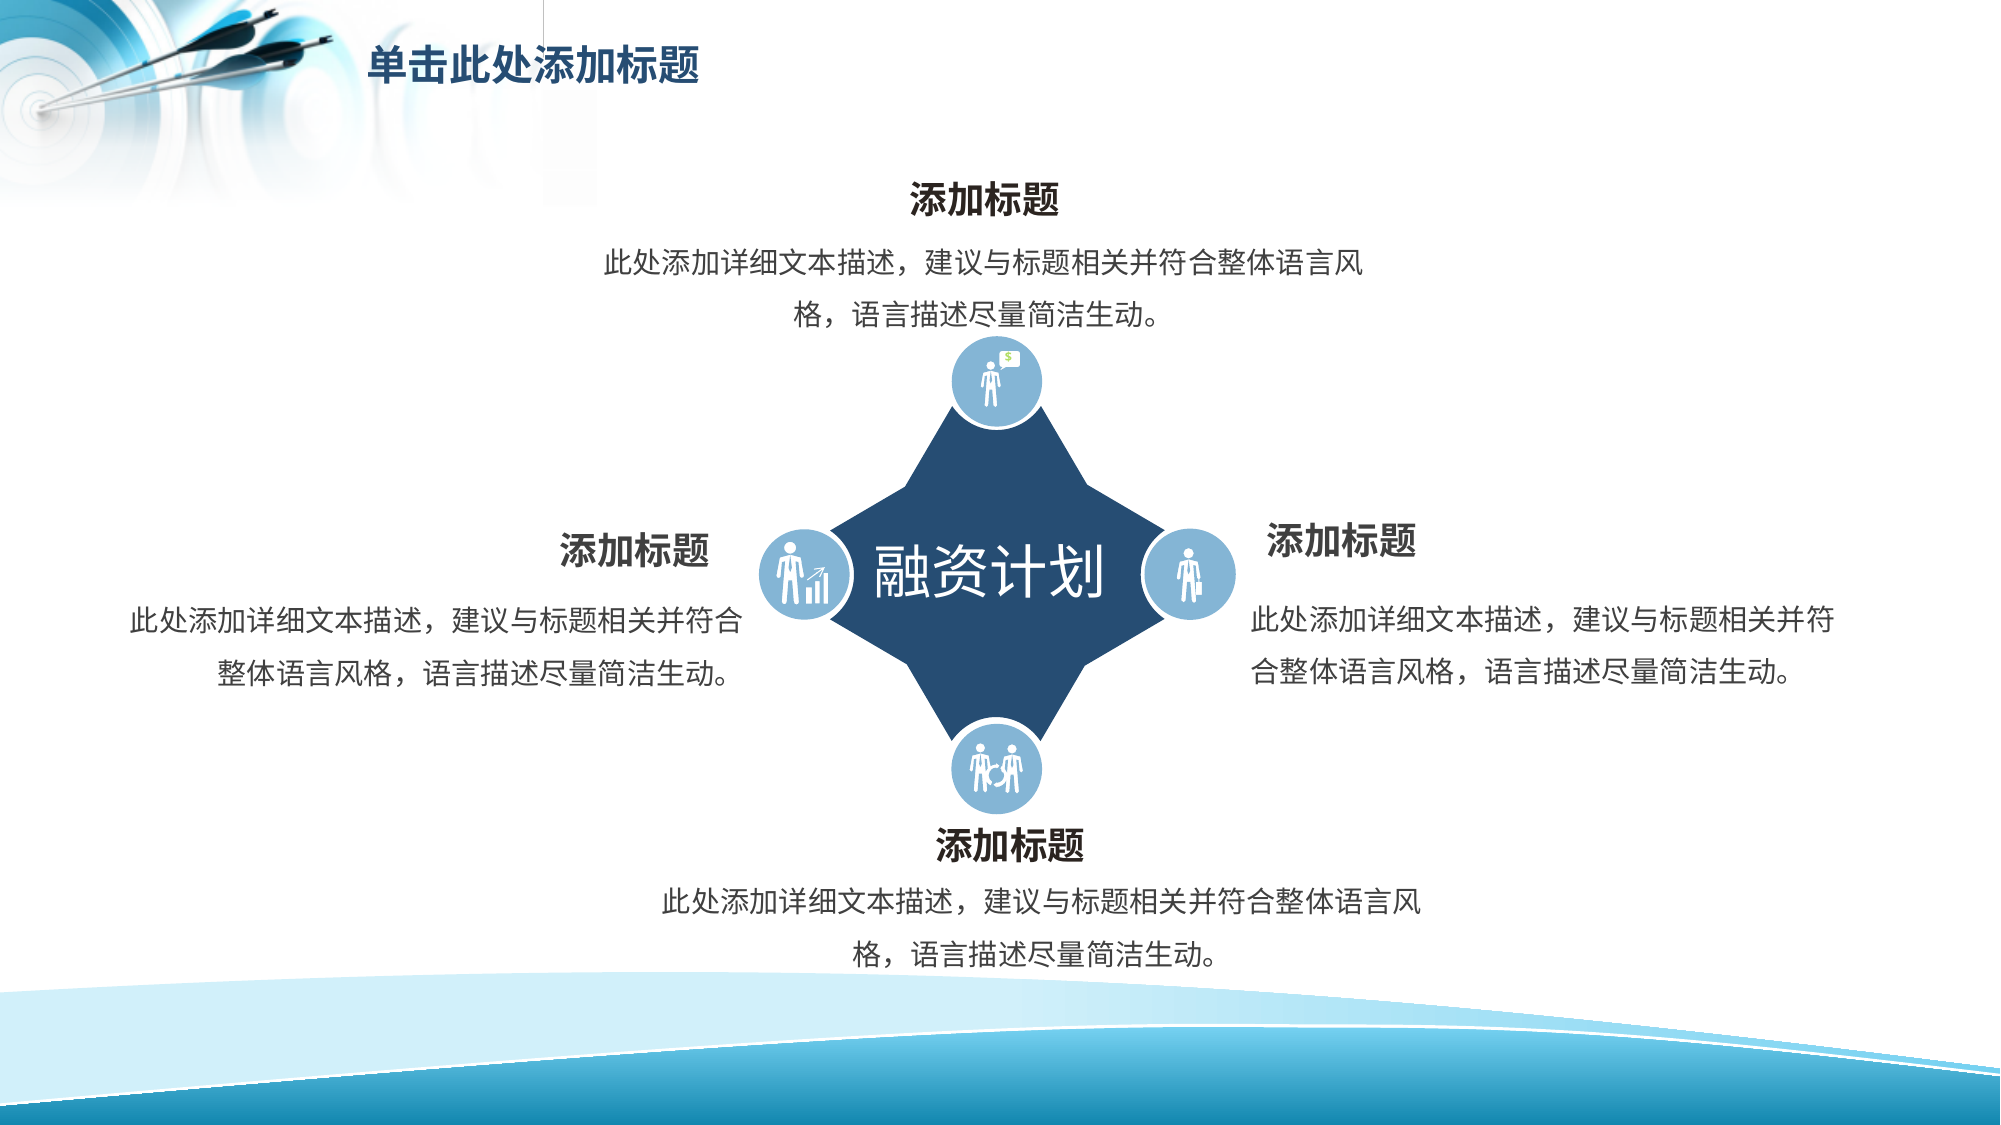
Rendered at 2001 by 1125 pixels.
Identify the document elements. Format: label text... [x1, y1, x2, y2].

picture [0, 0, 597, 373]
text_box [1165, 527, 1235, 621]
text_box [950, 742, 1044, 814]
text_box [829, 405, 1165, 742]
text_box 单击此处添加标题 [351, 16, 716, 97]
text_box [107, 519, 759, 688]
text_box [579, 168, 1388, 377]
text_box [1235, 510, 1872, 686]
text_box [759, 529, 829, 620]
text_box [950, 377, 1044, 405]
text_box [638, 814, 1447, 969]
